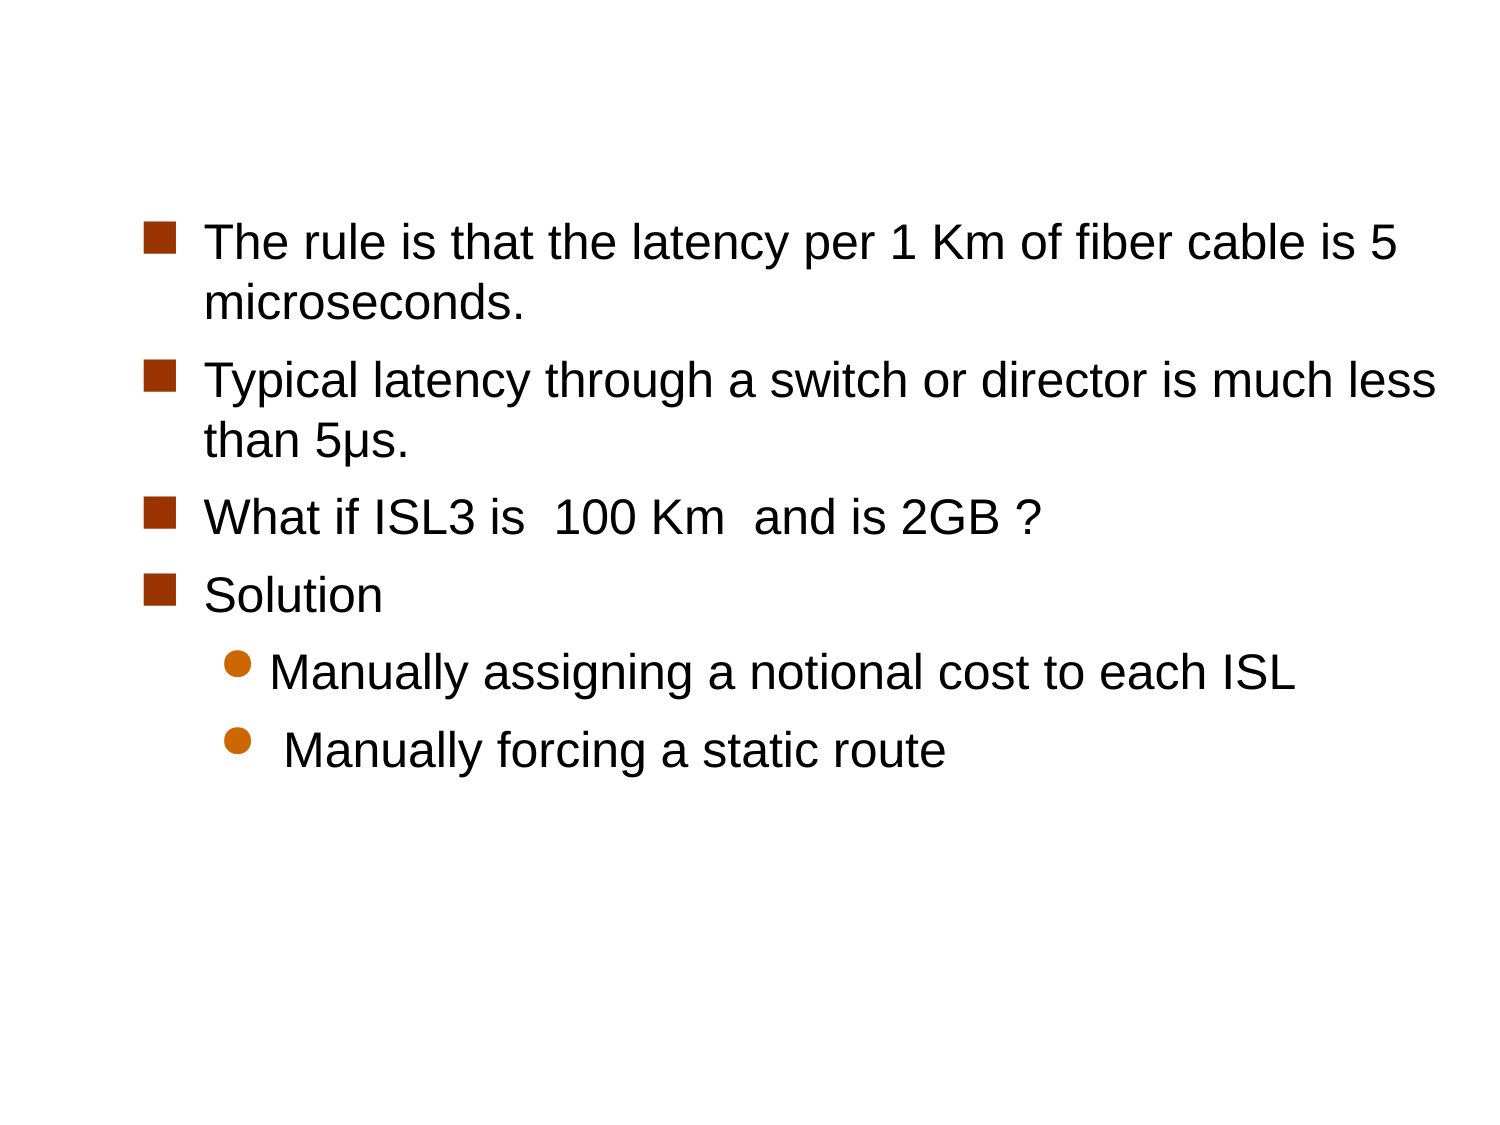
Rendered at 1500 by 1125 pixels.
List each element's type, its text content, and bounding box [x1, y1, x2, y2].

list The rule is that the latency per 1 Km of fiber cable is 5 microseconds. Typical latency through a switch or director is much less than 5μs. What if ISL3 is 100 Km and is 2GB ? Solution Manually assigning a notional cost to each ISL Manually forcing a static route [132, 202, 1483, 946]
